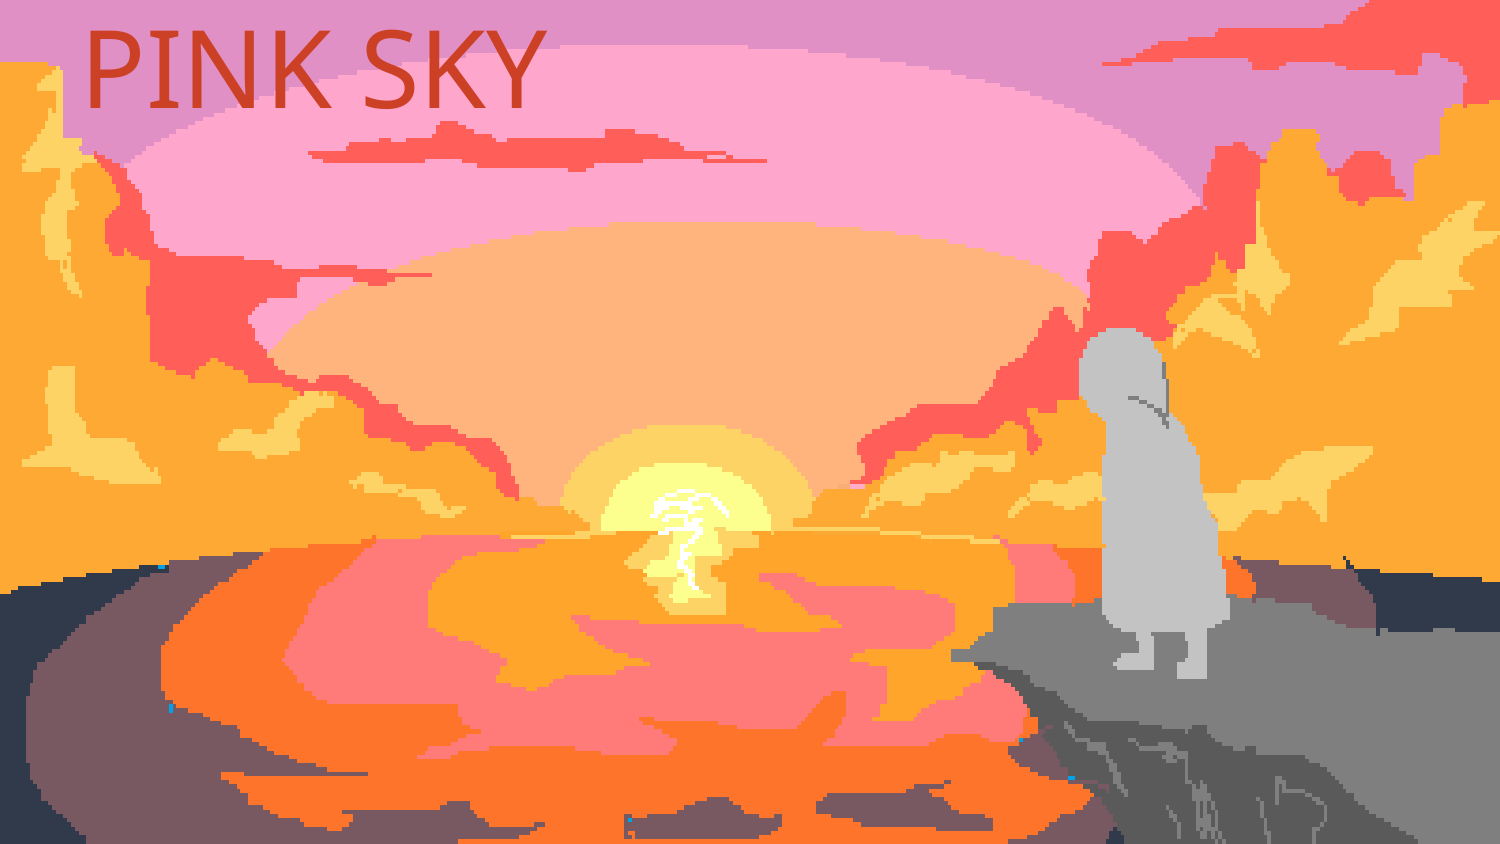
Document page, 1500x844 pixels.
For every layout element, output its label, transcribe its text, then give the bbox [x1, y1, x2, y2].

picture [0, 0, 1500, 844]
title PINK SKY [0, 0, 1014, 146]
